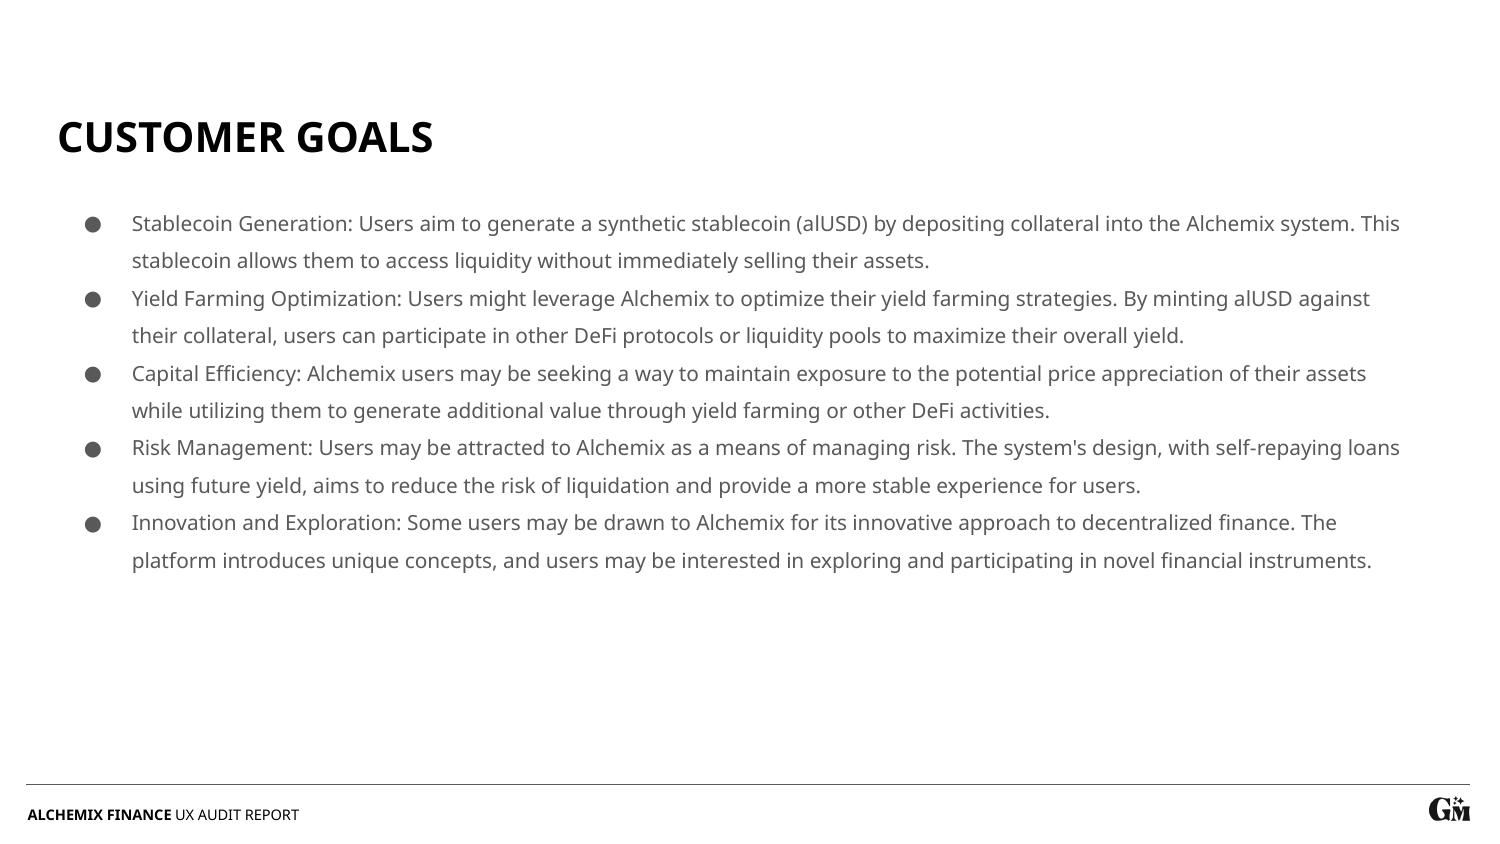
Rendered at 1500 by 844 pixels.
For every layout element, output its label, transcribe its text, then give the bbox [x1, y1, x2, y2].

text_box Stablecoin Generation: Users aim to generate a synthetic stablecoin (alUSD) by depositing collateral into the Alchemix system. This stablecoin allows them to access liquidity without immediately selling their assets. Yield Farming Optimization: Users might leverage Alchemix to optimize their yield farming strategies. By minting alUSD against their collateral, users can participate in other DeFi protocols or liquidity pools to maximize their overall yield. Capital Efficiency: Alchemix users may be seeking a way to maintain exposure to the potential price appreciation of their assets while utilizing them to generate additional value through yield farming or other DeFi activities. Risk Management: Users may be attracted to Alchemix as a means of managing risk. The system's design, with self-repaying loans using future yield, aims to reduce the risk of liquidation and provide a more stable experience for users. Innovation and Exploration: Some users may be drawn to Alchemix for its innovative approach to decentralized finance. The platform introduces unique concepts, and users may be interested in exploring and participating in novel financial instruments. [41, 182, 1432, 588]
picture [1429, 796, 1470, 821]
text_box CUSTOMER GOALS [41, 96, 535, 176]
